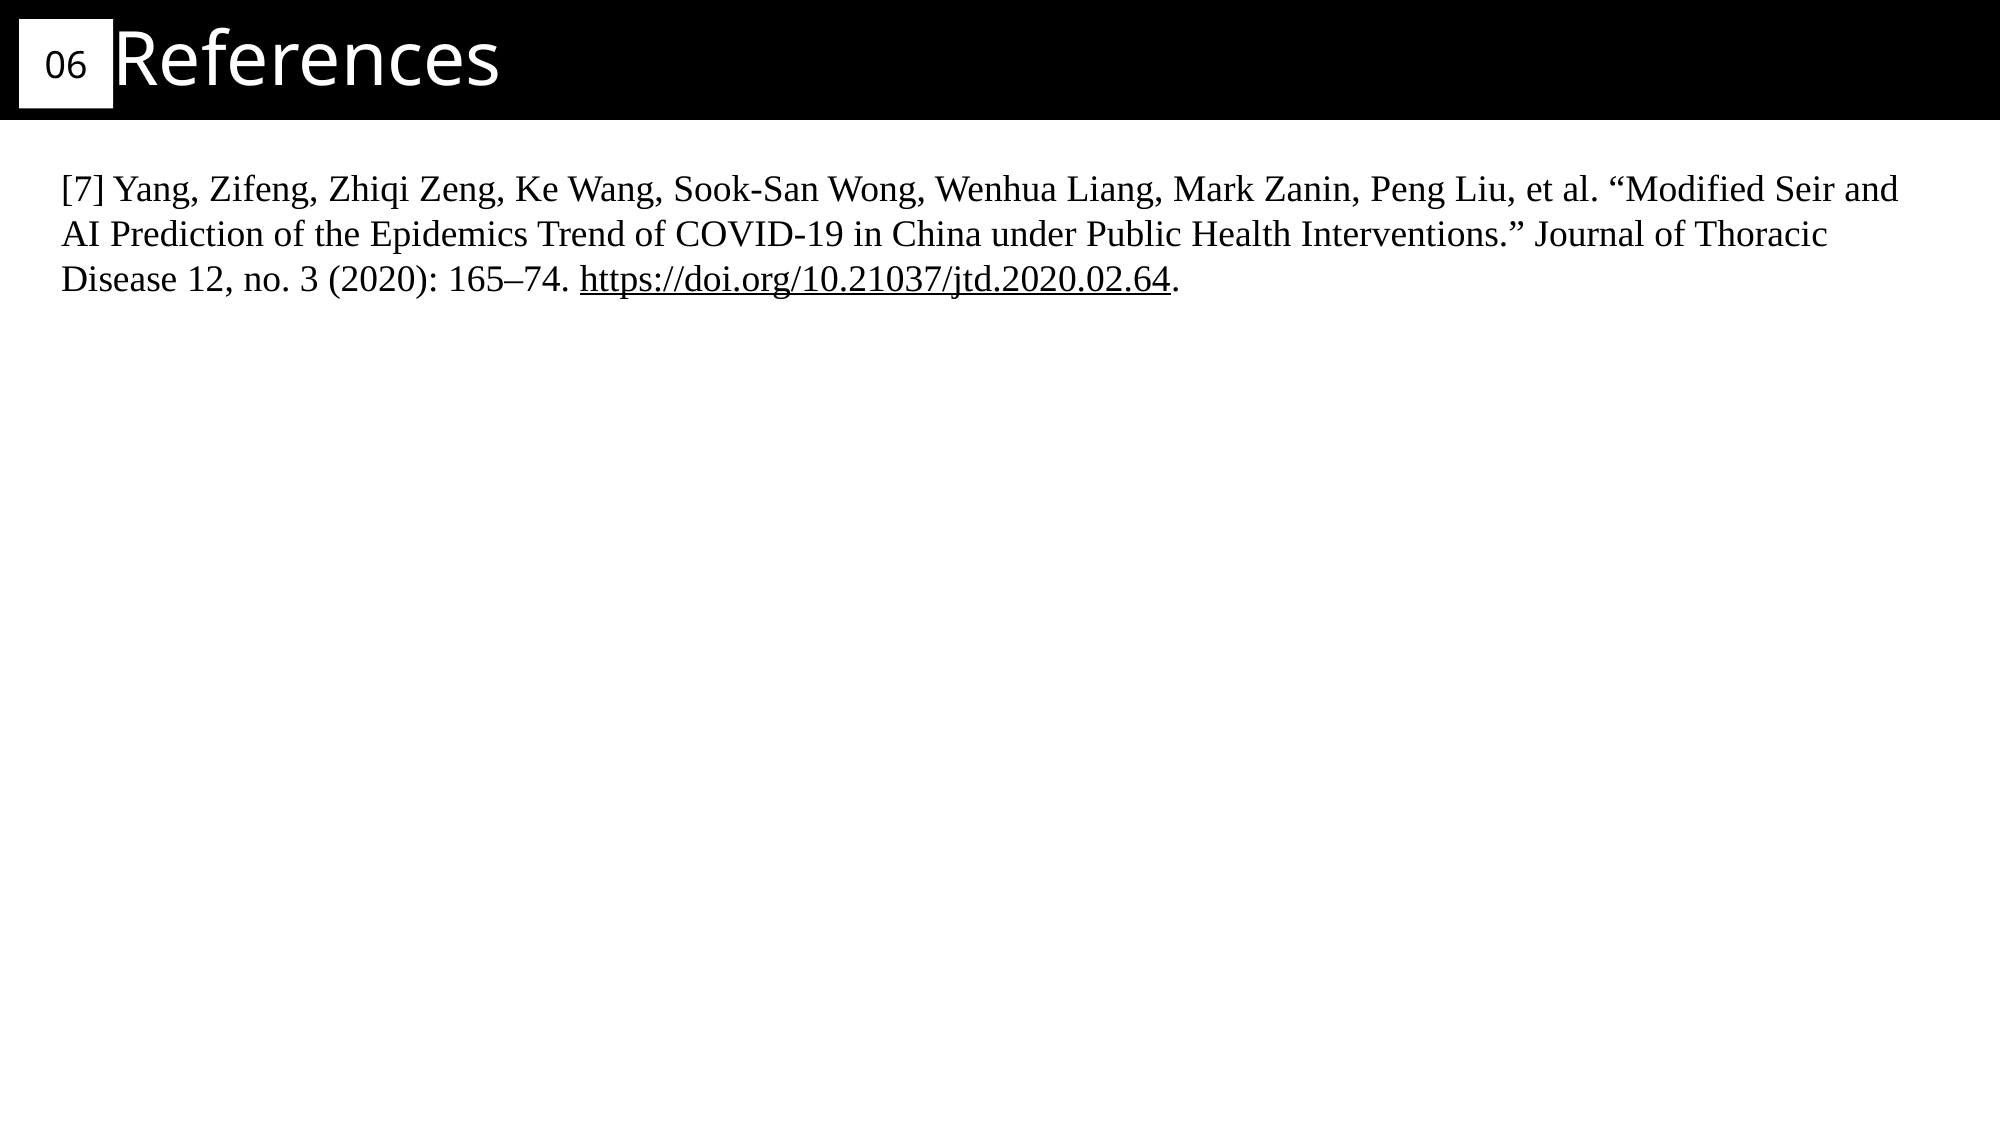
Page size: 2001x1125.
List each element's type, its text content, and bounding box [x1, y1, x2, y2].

text_box [7] Yang, Zifeng, Zhiqi Zeng, Ke Wang, Sook-San Wong, Wenhua Liang, Mark Zanin, Peng Liu, et al. “Modified Seir and AI Prediction of the Epidemics Trend of COVID-19 in China under Public Health Interventions.” Journal of Thoracic Disease 12, no. 3 (2020): 165–74. https://doi.org/10.21037/jtd.2020.02.64. [46, 156, 1938, 307]
text_box References [0, 0, 2000, 120]
text_box 06 [18, 18, 114, 109]
